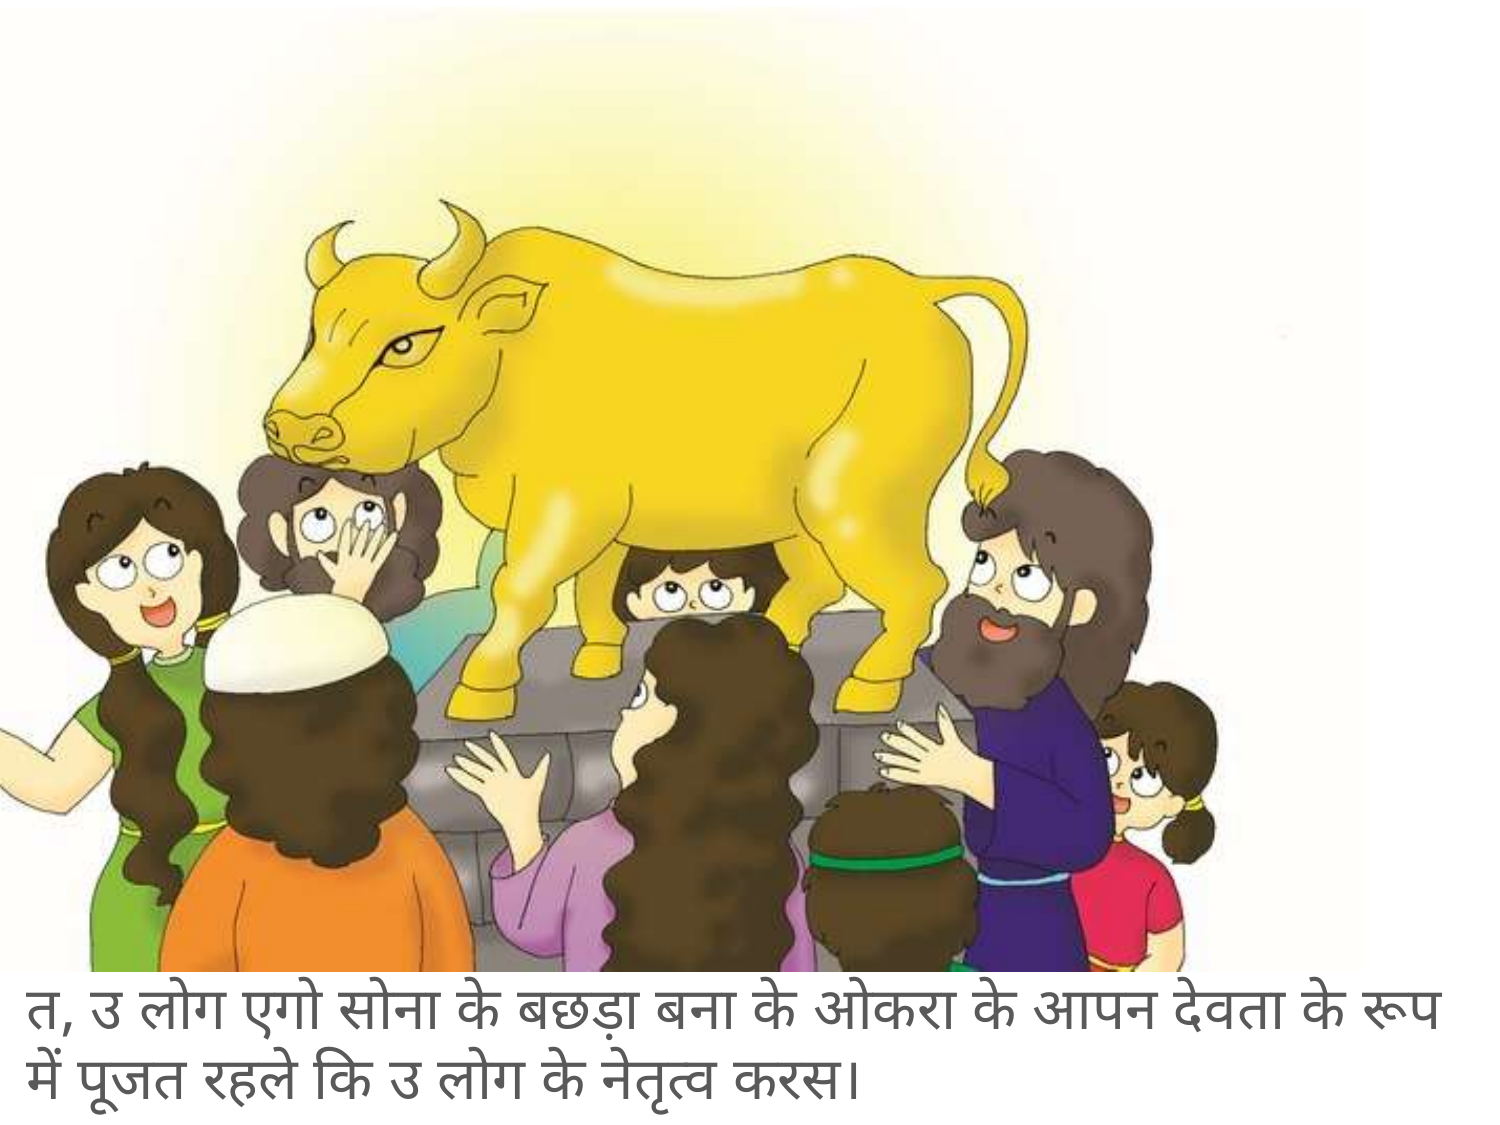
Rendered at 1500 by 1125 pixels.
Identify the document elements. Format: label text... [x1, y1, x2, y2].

text_box त, उ लोग एगो सोना के बछड़ा बना के ओकरा के आपन देवता के रूप में पूजत रहले कि उ लोग के नेतृत्व करस। [11, 964, 1483, 1119]
picture [0, 6, 1364, 972]
